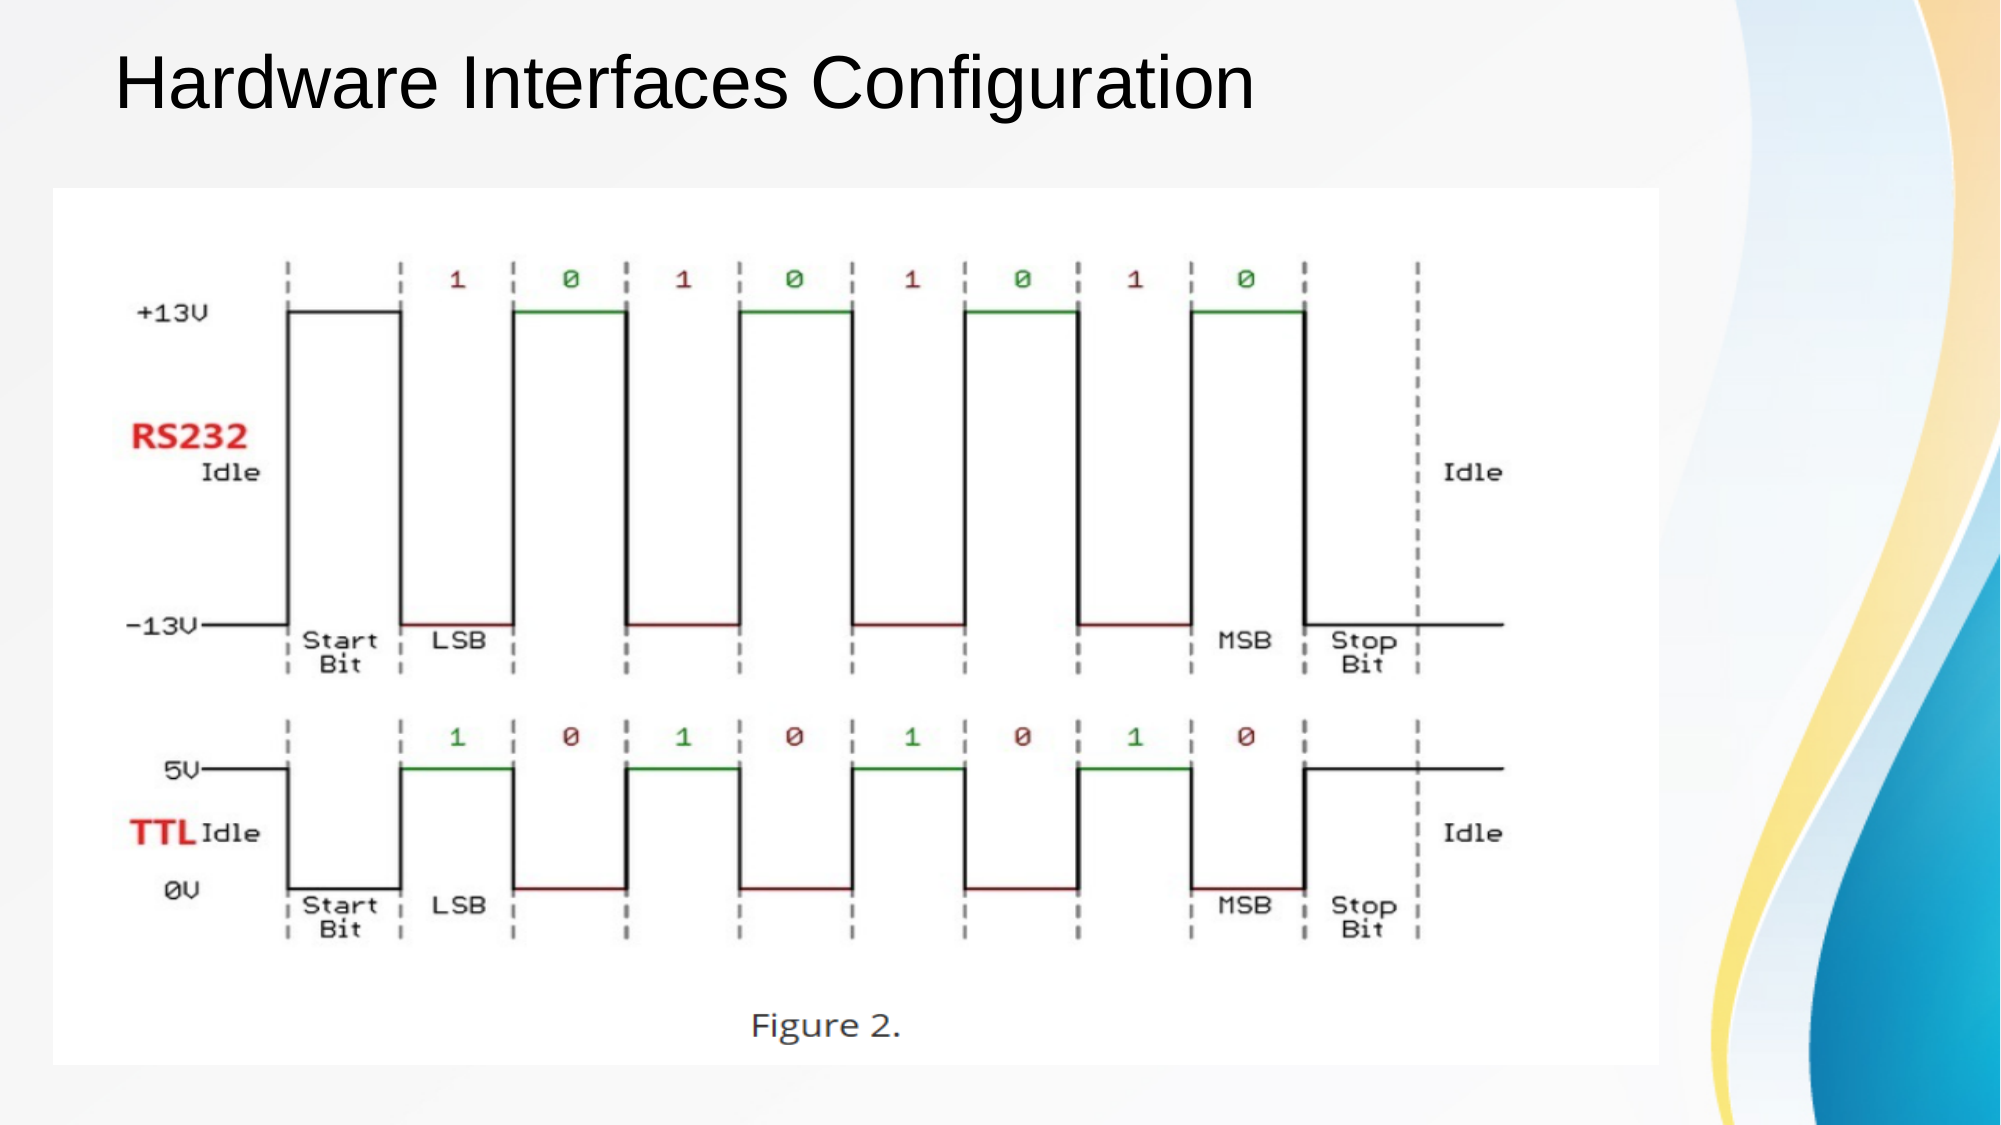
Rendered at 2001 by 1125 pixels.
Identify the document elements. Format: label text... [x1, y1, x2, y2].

title Hardware Interfaces Configuration [99, 30, 1901, 127]
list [53, 188, 1659, 1065]
picture [0, 0, 2001, 1125]
